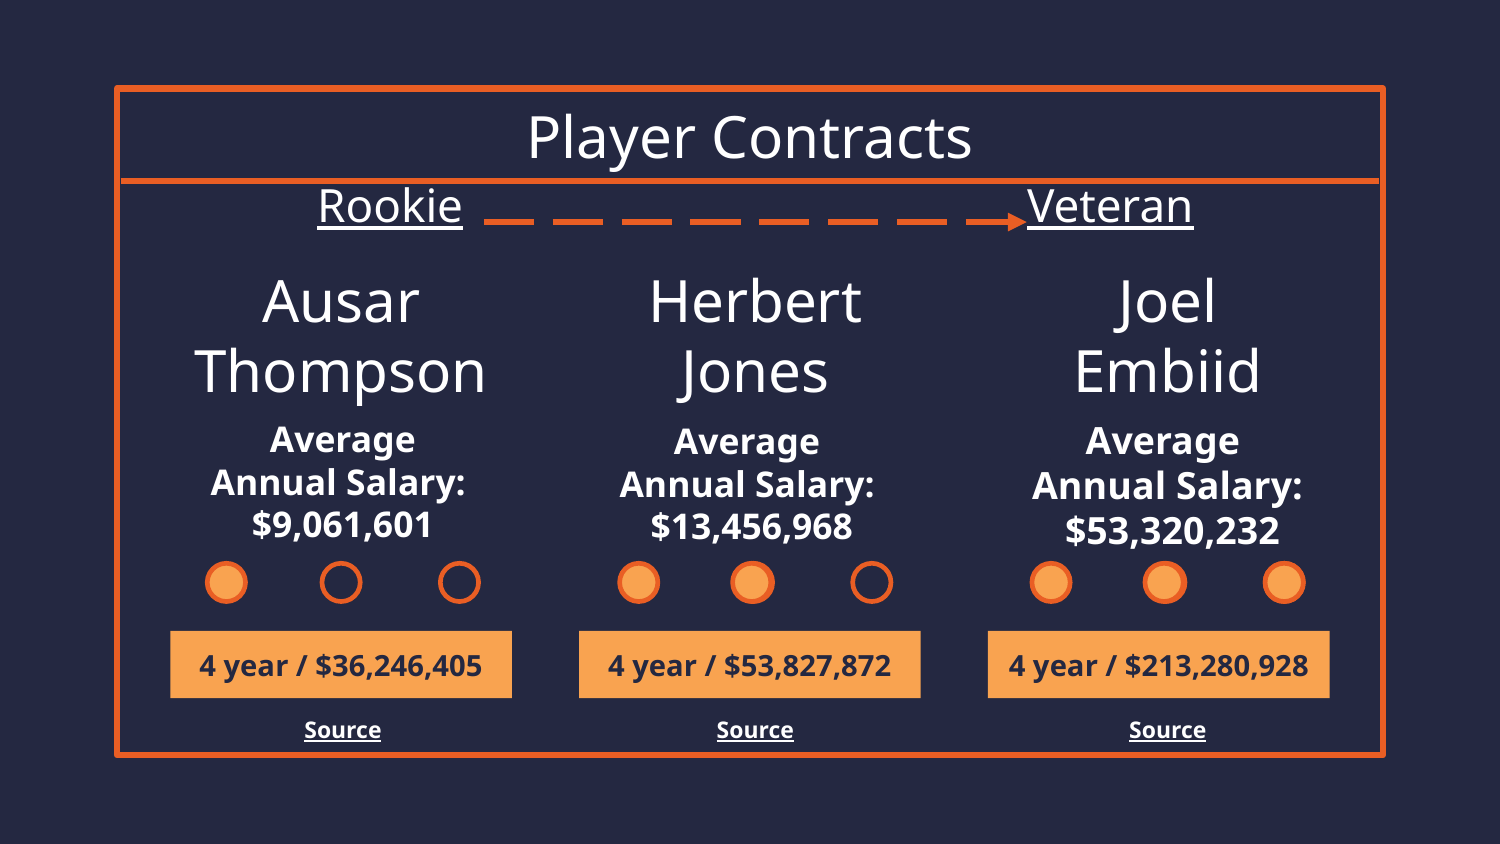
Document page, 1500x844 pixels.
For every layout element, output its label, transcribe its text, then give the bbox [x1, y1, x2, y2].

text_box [114, 348, 572, 520]
title Player Contracts [116, 88, 1383, 183]
text_box Ausar Thompson [152, 277, 530, 347]
text_box 4 year / $53,827,872 [579, 630, 921, 699]
text_box 4 year / $213,280,928 [987, 630, 1330, 699]
text_box Source [669, 700, 842, 739]
text_box 4 year / $36,246,405 [170, 630, 512, 699]
text_box Average Annual Salary: $13,456,968 [577, 404, 934, 522]
text_box Rookie Veteran [133, 161, 1377, 277]
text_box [206, 563, 479, 602]
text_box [938, 401, 1397, 524]
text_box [1031, 563, 1304, 602]
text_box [619, 563, 892, 602]
text_box Joel Embiid [1010, 277, 1326, 400]
text_box Source [1081, 700, 1254, 739]
text_box Source [256, 700, 430, 739]
text_box Herbert Jones [605, 277, 905, 403]
